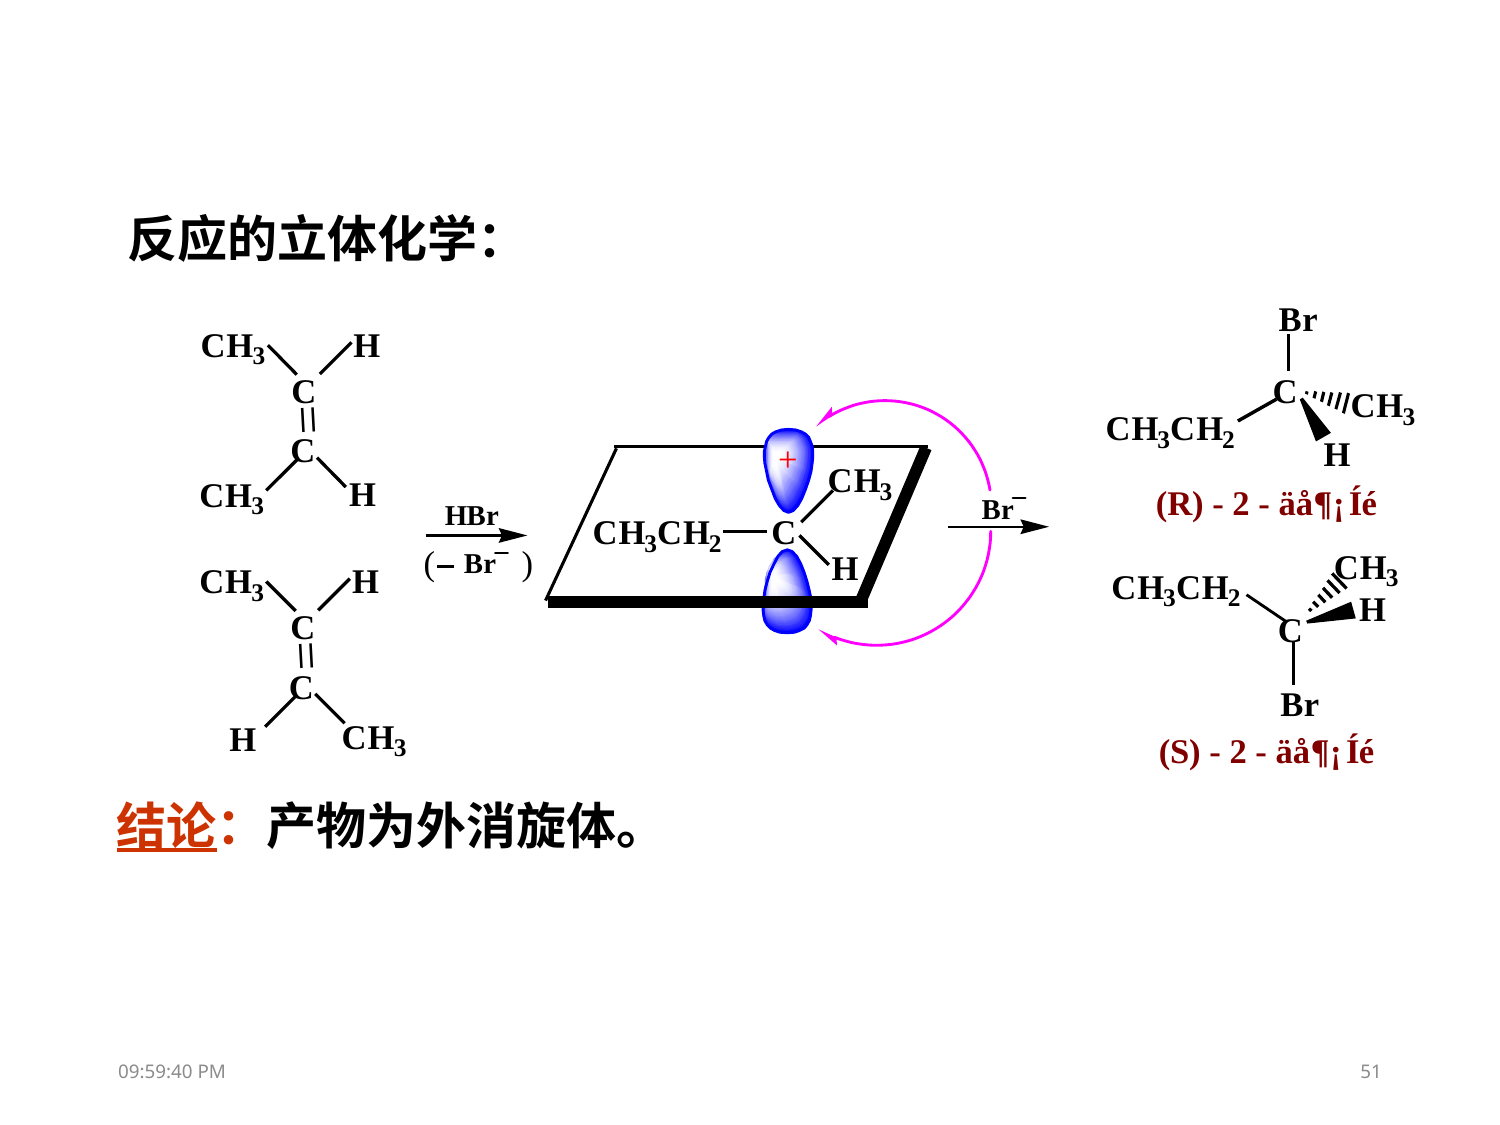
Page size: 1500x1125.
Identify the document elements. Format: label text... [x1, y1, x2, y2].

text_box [194, 302, 1420, 777]
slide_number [103, 1042, 441, 1103]
text_box 反应的立体化学： [0, 199, 1500, 275]
slide_number 51 [1059, 1042, 1397, 1103]
text_box 结论：产物为外消旋体。 [0, 786, 1500, 862]
